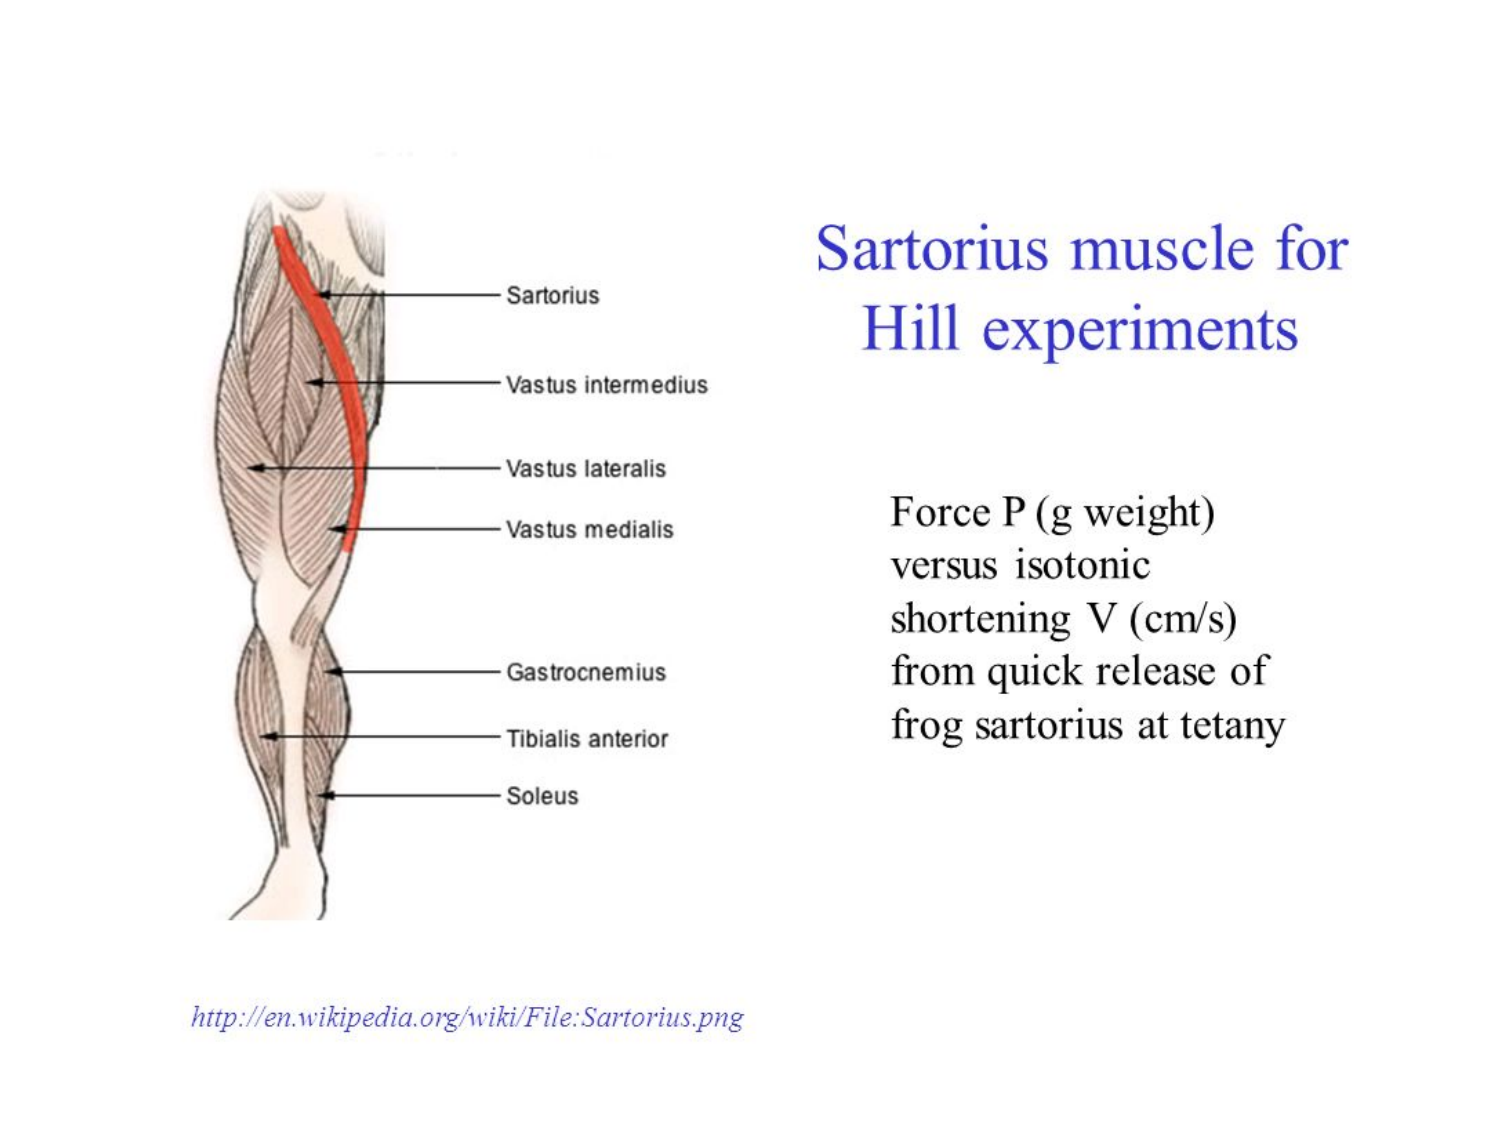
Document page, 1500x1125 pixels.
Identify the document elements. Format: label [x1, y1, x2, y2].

picture [93, 70, 1419, 1064]
